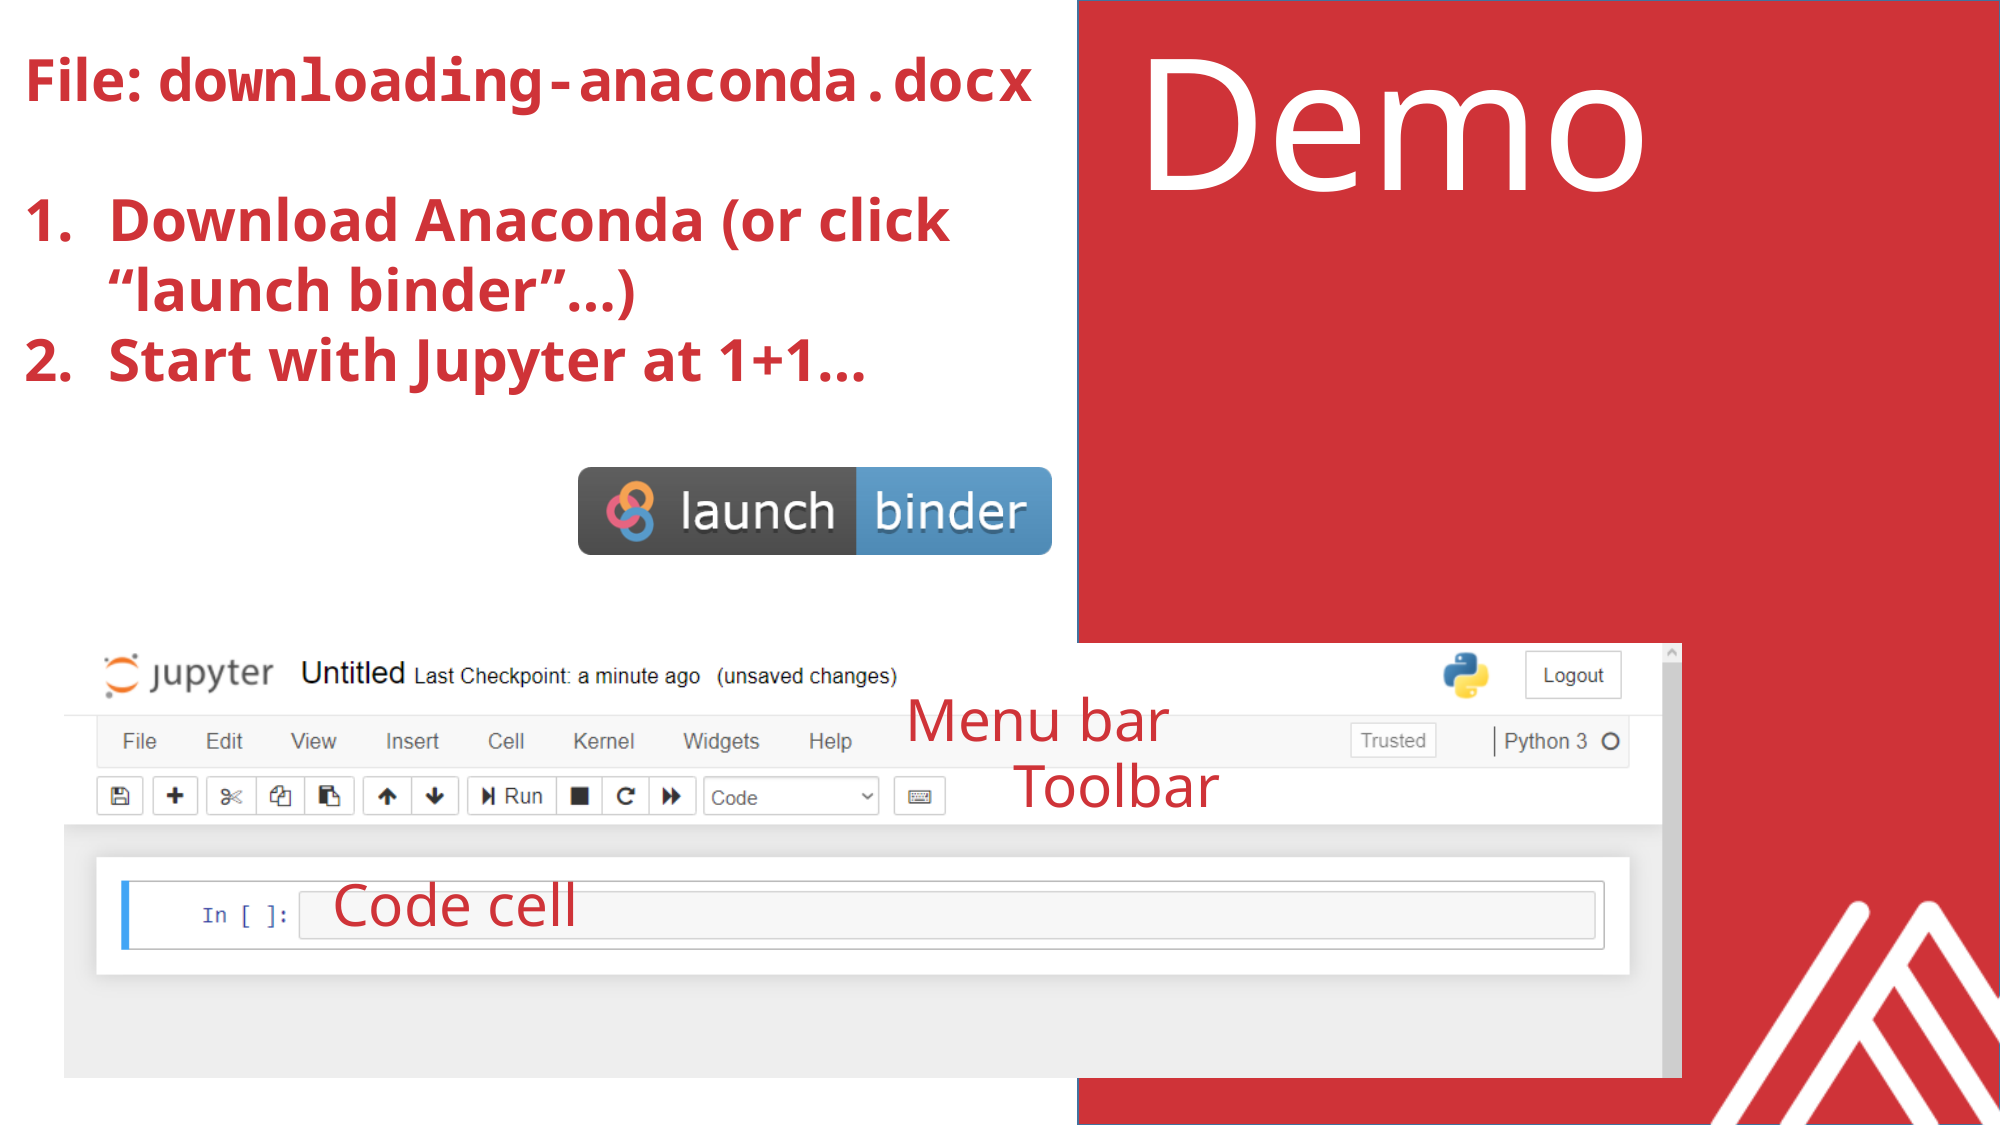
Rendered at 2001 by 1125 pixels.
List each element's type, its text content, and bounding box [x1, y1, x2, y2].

picture [1703, 825, 2000, 1125]
picture [64, 643, 1682, 1078]
picture [578, 467, 1052, 555]
text_box File: downloading-anaconda.docx Download Anaconda (or click “launch binder”…) Start with Jupyter at 1+1… [9, 35, 1079, 891]
text_box [1077, 0, 2000, 1125]
text_box Demo [1118, 0, 1795, 235]
